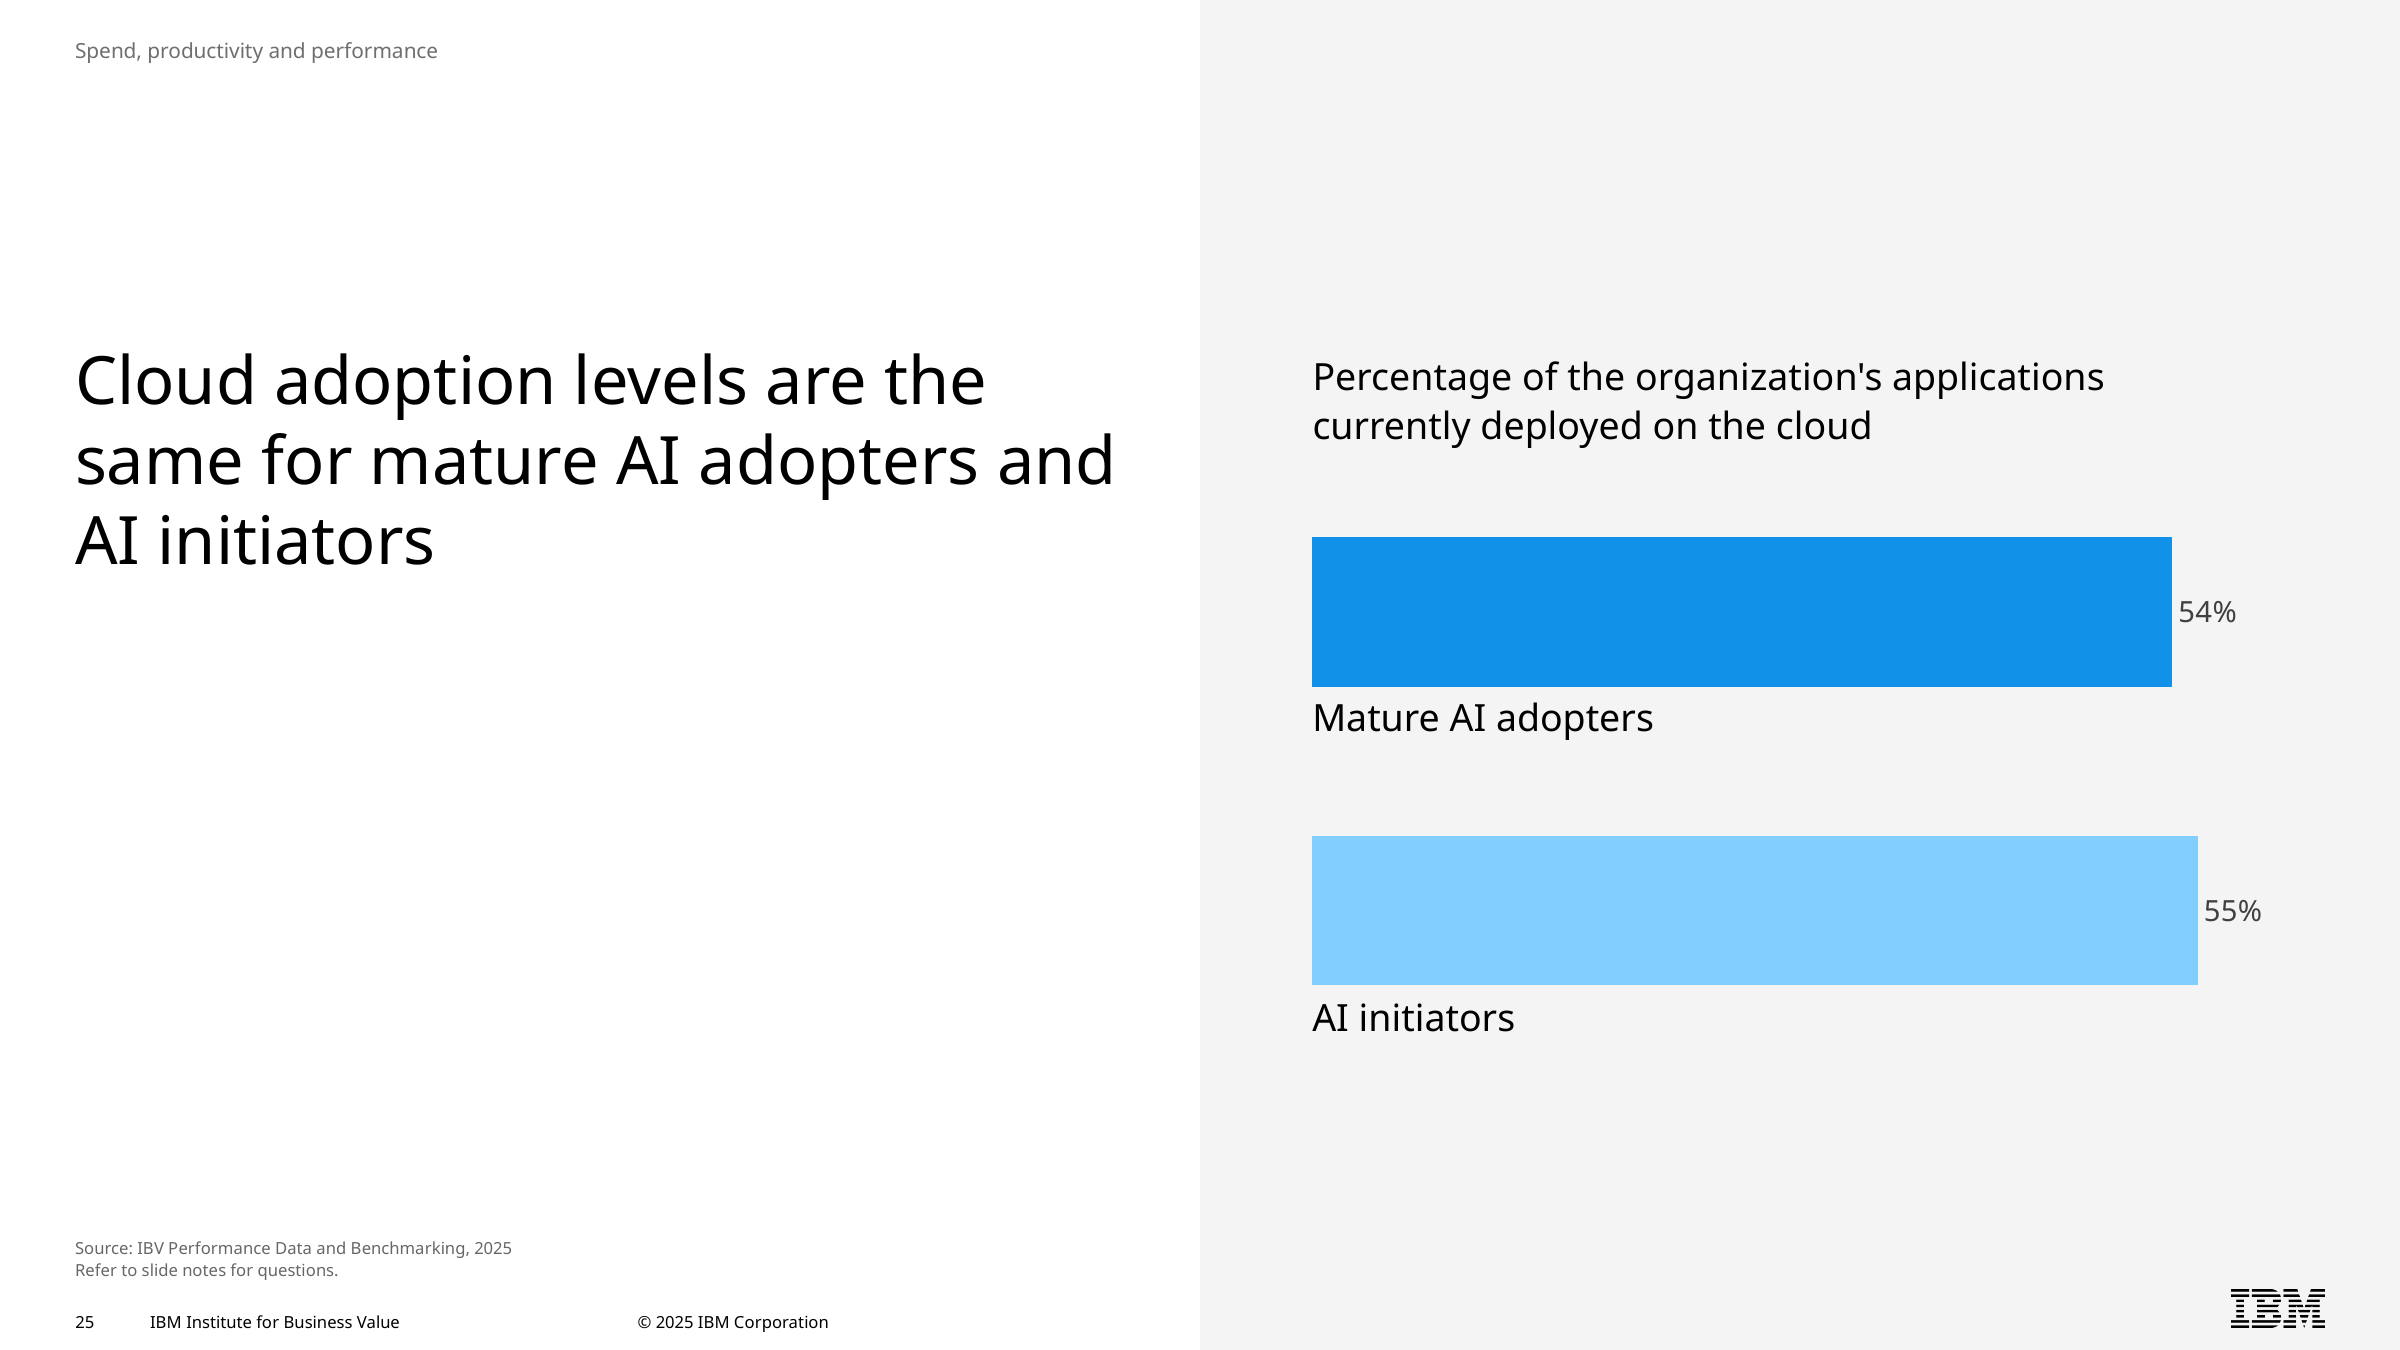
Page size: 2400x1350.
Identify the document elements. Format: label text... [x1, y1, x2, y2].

picture [2231, 1289, 2325, 1328]
list Source: IBV Performance Data and Benchmarking, 2025 Refer to slide notes for questions. [75, 1204, 1170, 1280]
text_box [1269, 441, 2351, 1105]
title Cloud adoption levels are the same for mature AI adopters and AI initiators [75, 337, 1155, 525]
list Spend, productivity and performance [75, 37, 1163, 75]
list Percentage of the organization's applications currently deployed on the cloud [1312, 348, 2250, 440]
